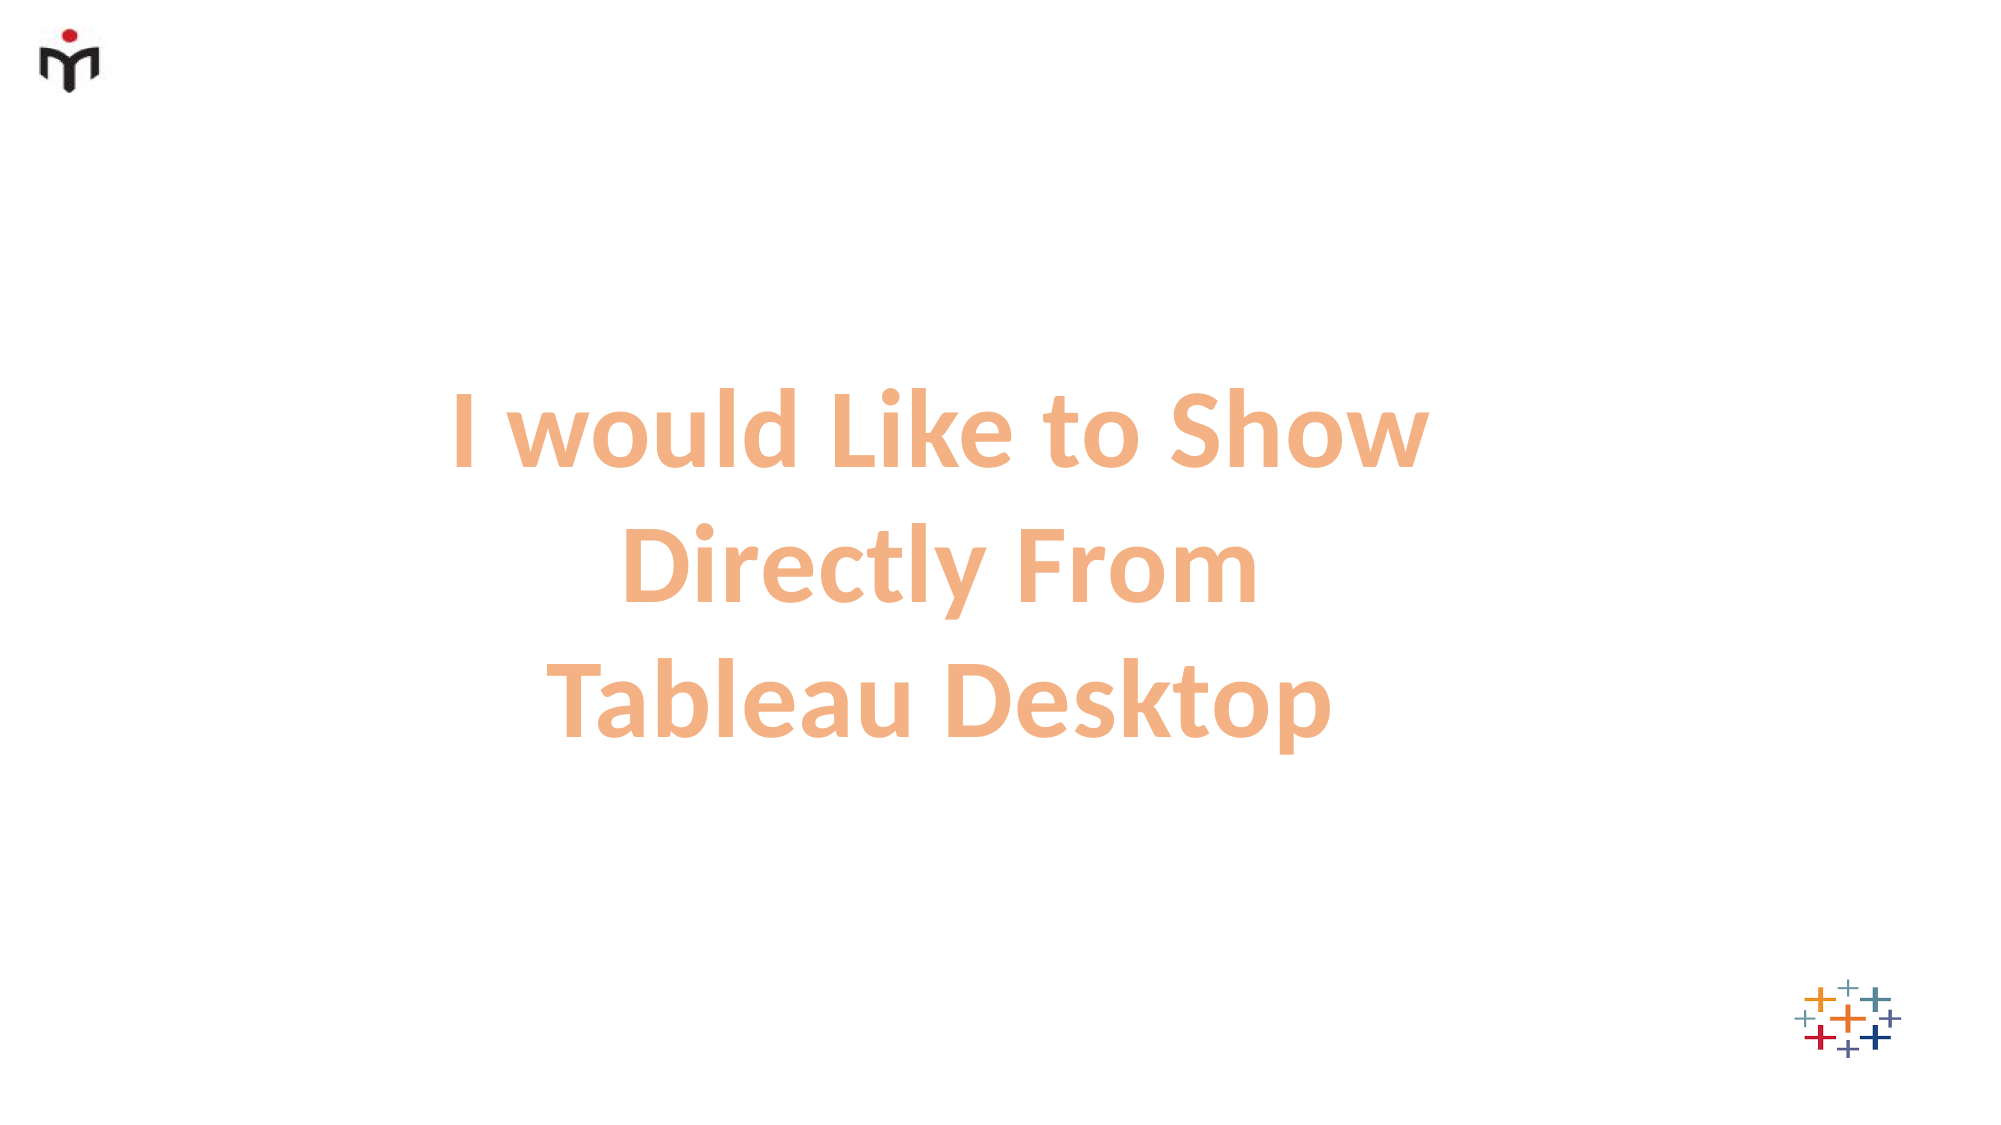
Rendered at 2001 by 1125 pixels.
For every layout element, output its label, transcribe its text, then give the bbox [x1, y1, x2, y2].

text_box I would Like to Show Directly From Tableau Desktop [434, 347, 1448, 768]
picture [1718, 952, 1977, 1085]
picture [16, 19, 115, 101]
